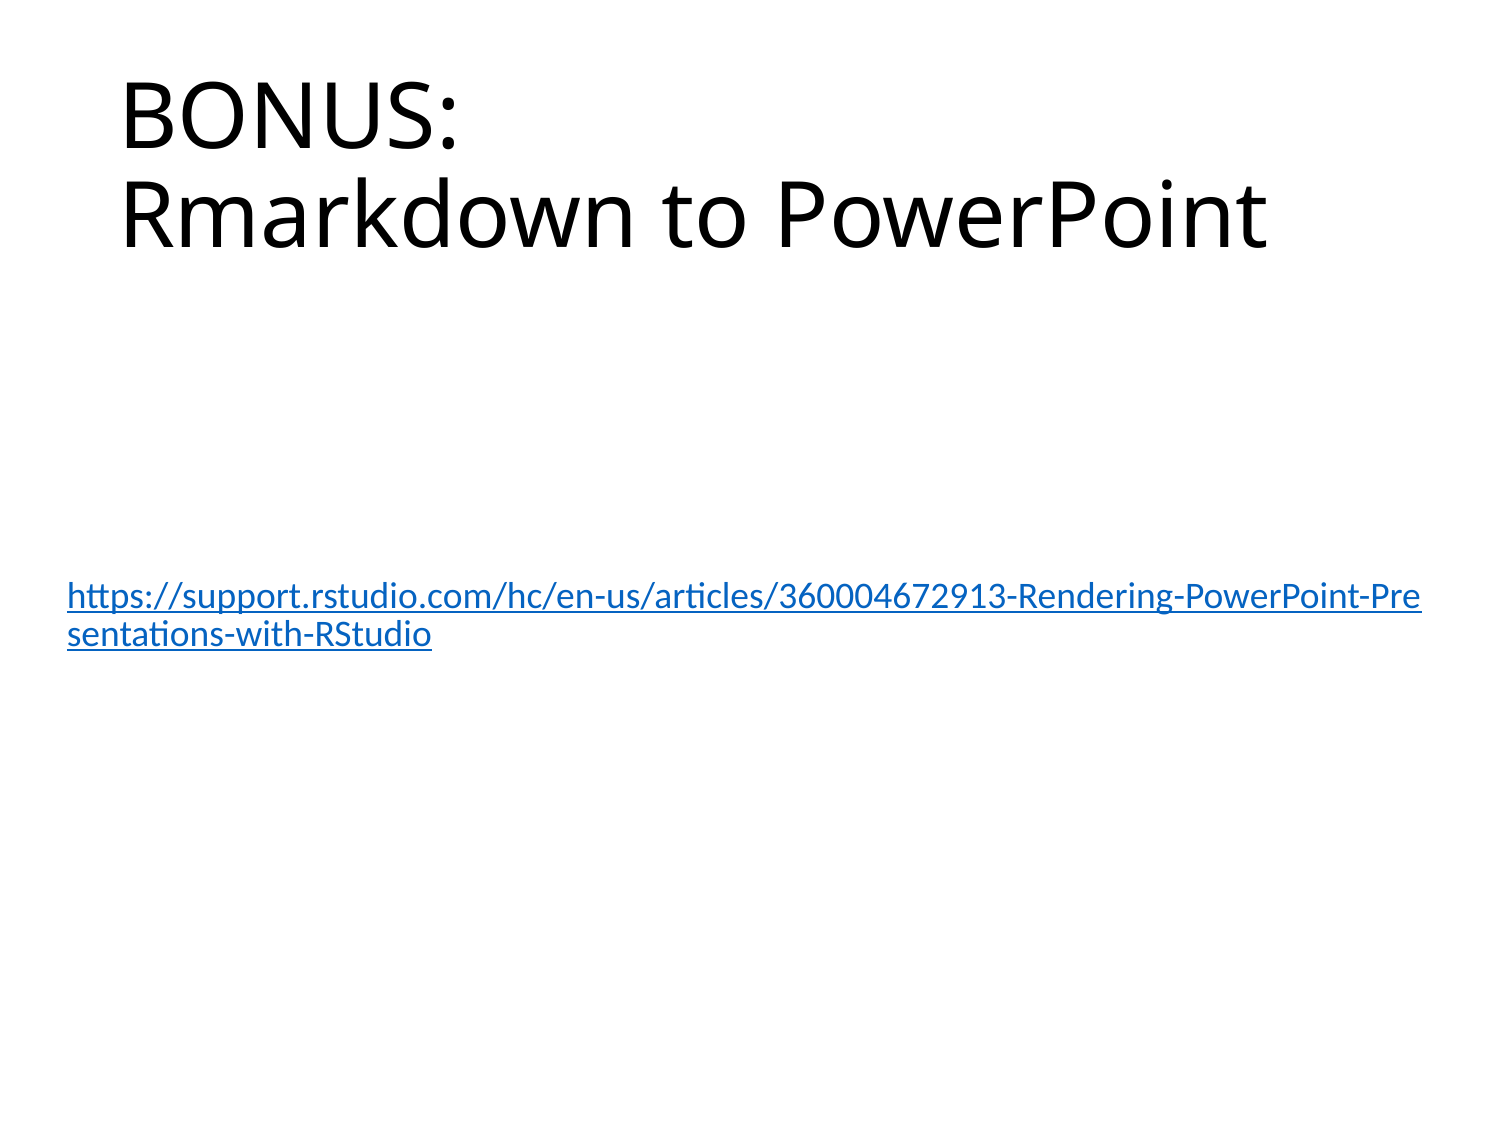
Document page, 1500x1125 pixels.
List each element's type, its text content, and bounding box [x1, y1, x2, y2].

title BONUS: Rmarkdown to PowerPoint [103, 59, 1397, 278]
text_box https://support.rstudio.com/hc/en-us/articles/360004672913-Rendering-PowerPoint-Presentations-with-RStudio [52, 563, 1448, 624]
